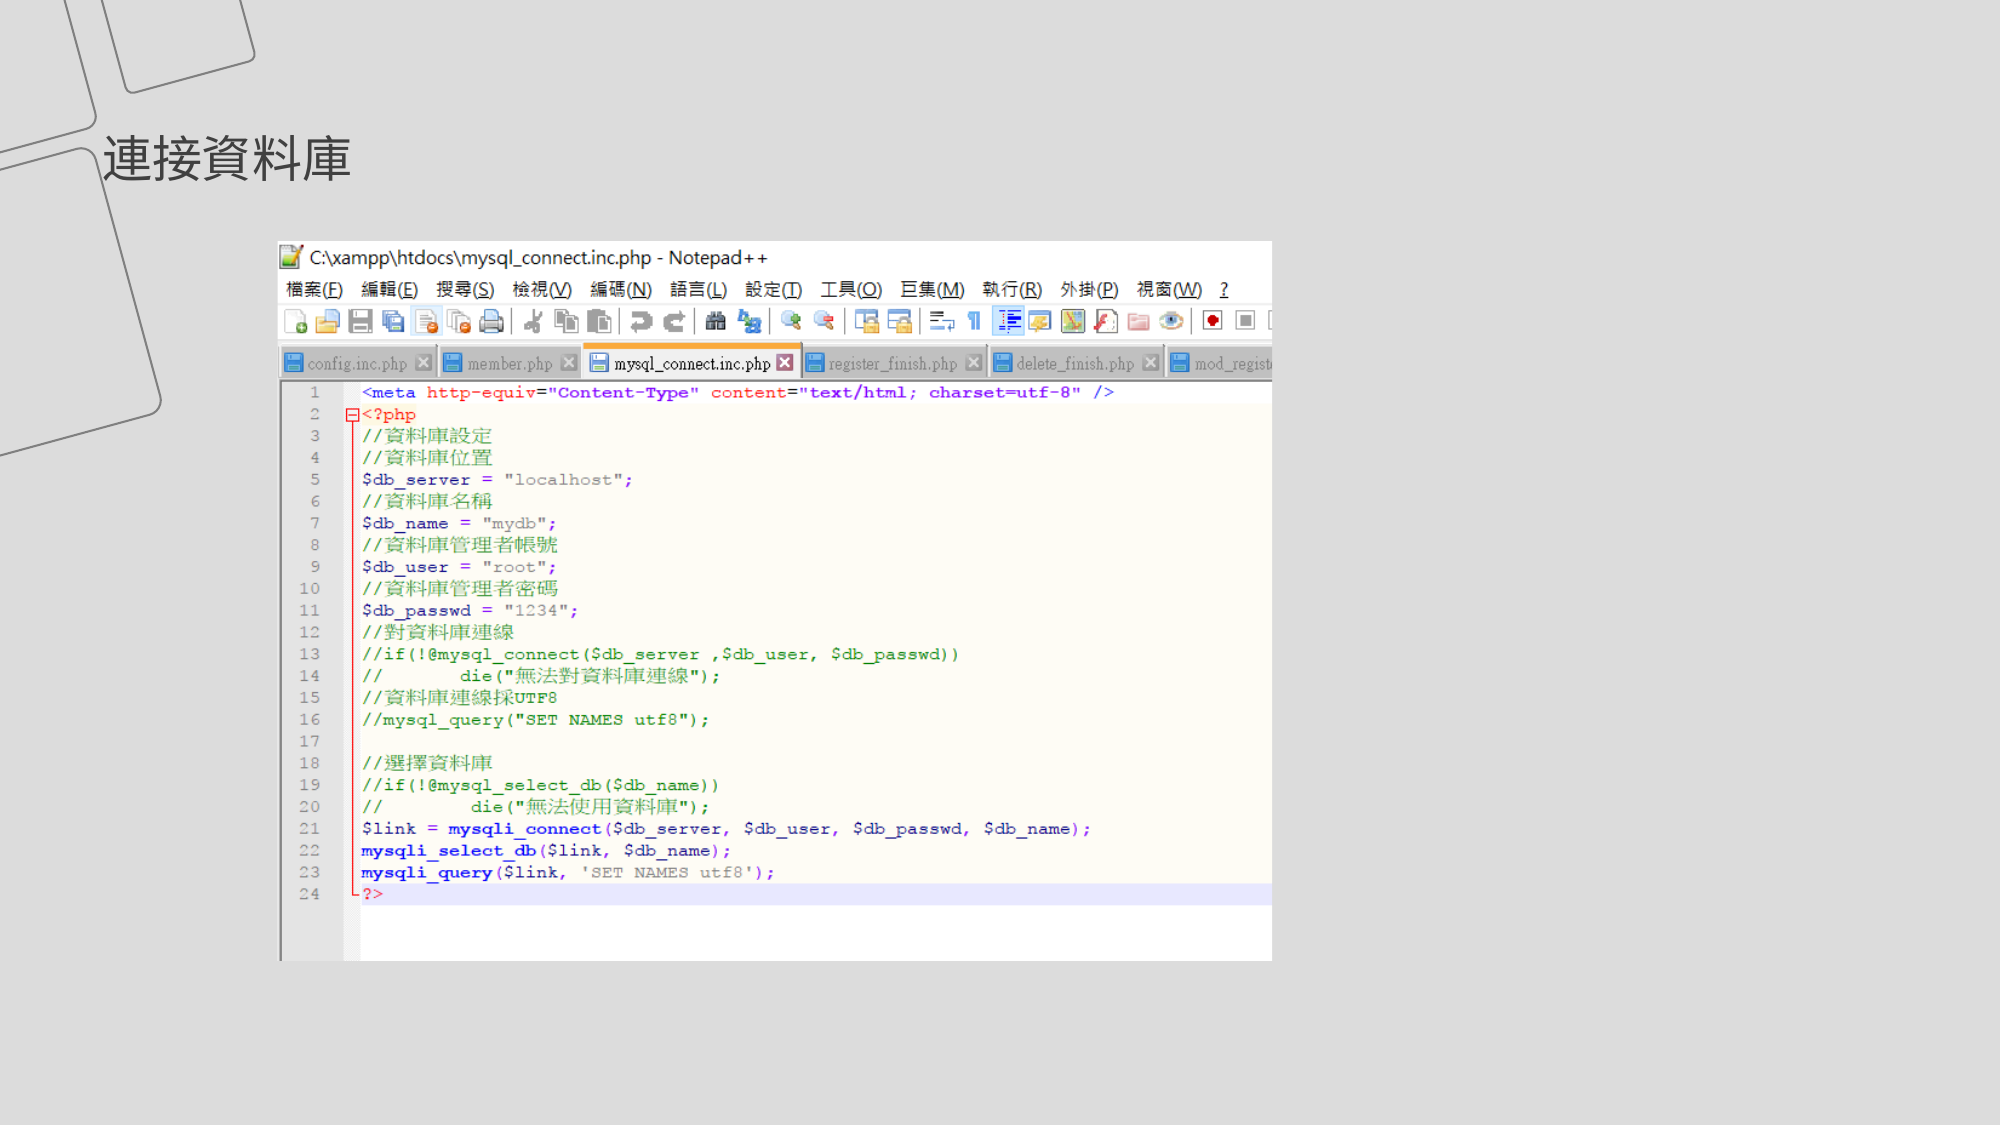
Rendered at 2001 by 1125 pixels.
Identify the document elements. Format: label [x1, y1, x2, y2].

text_box [0, 0, 501, 496]
picture [277, 240, 1273, 961]
